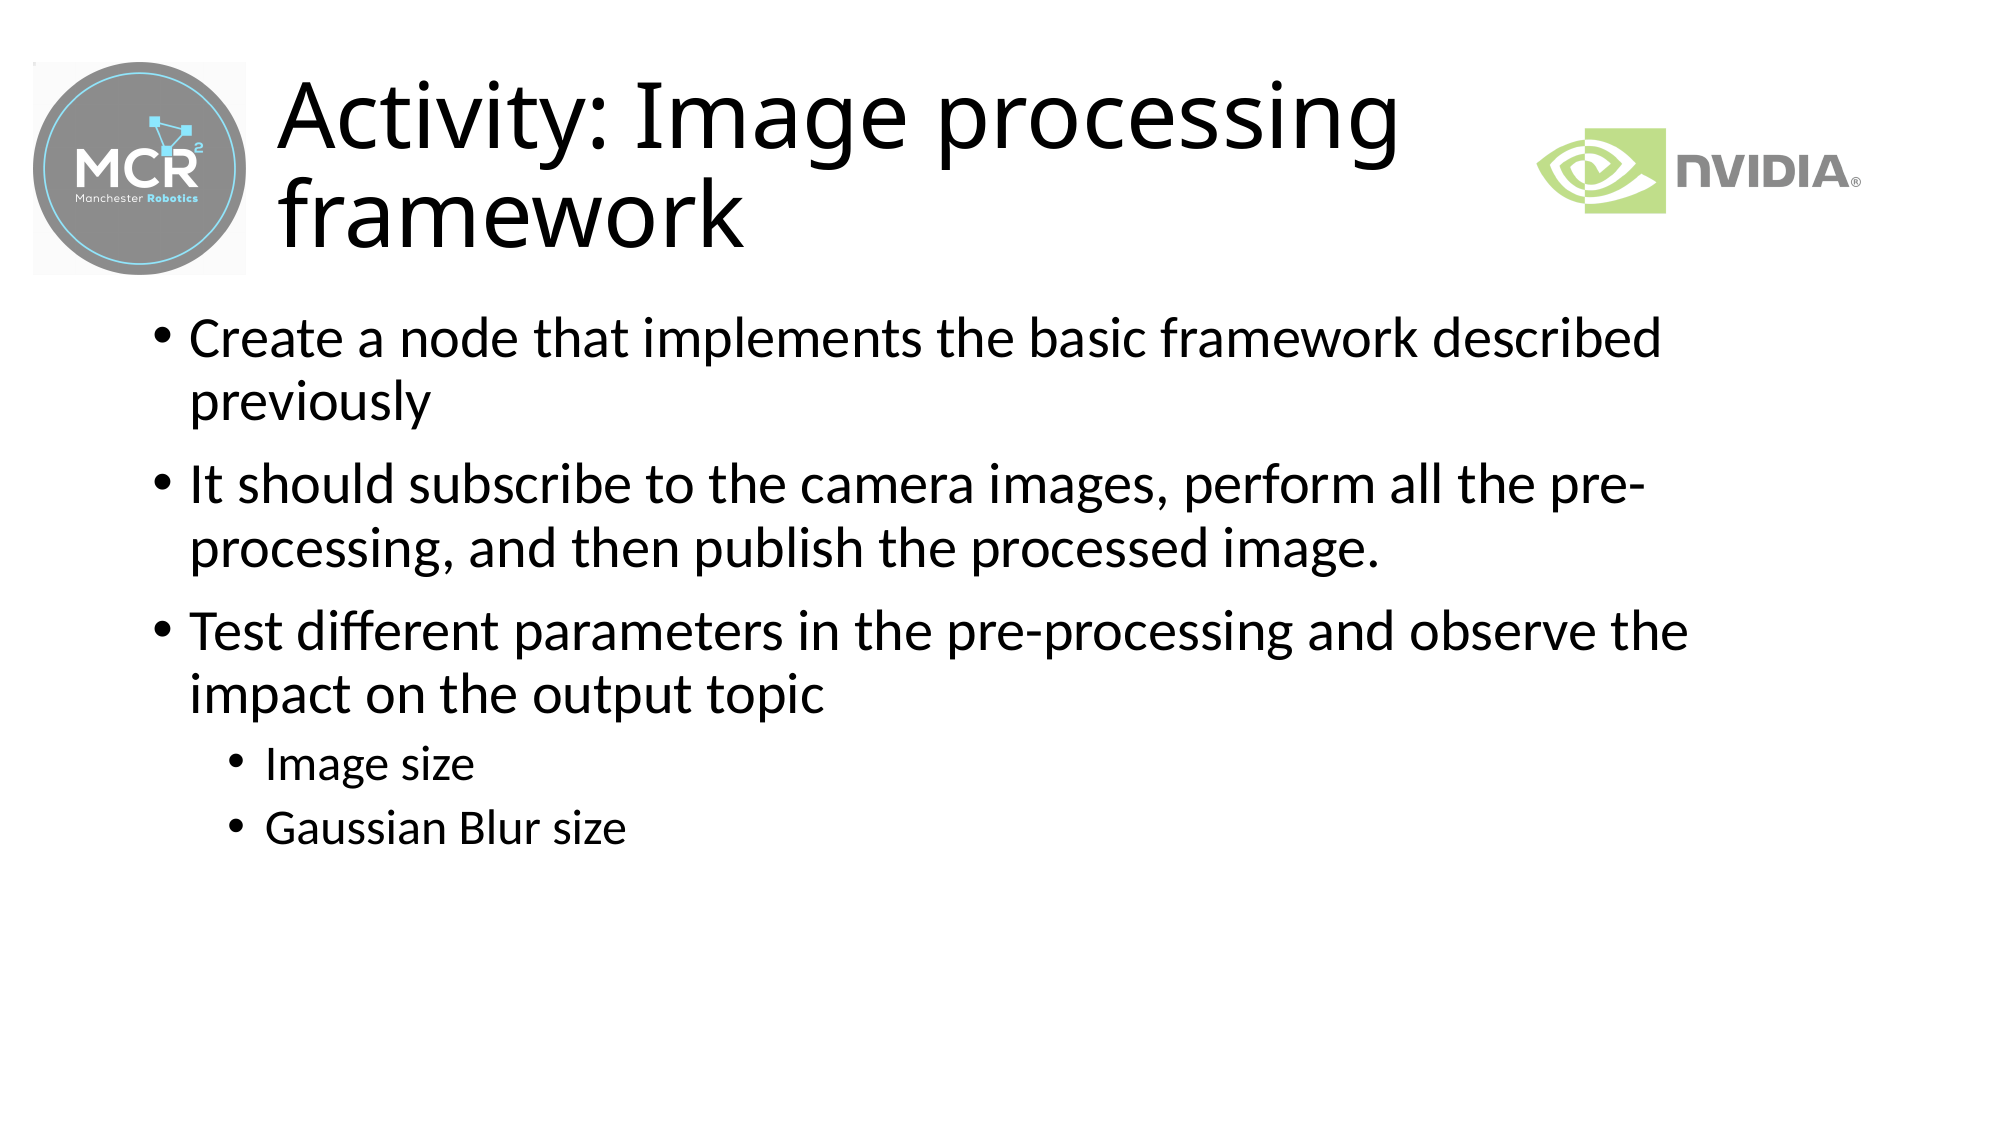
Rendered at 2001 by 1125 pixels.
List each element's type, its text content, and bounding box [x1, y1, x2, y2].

list Create a node that implements the basic framework described previously It should subscribe to the camera images, perform all the pre-processing, and then publish the processed image. Test different parameters in the pre-processing and observe the impact on the output topic Image size Gaussian Blur size [137, 299, 1863, 1014]
title Activity: Image processing framework [262, 59, 1518, 278]
